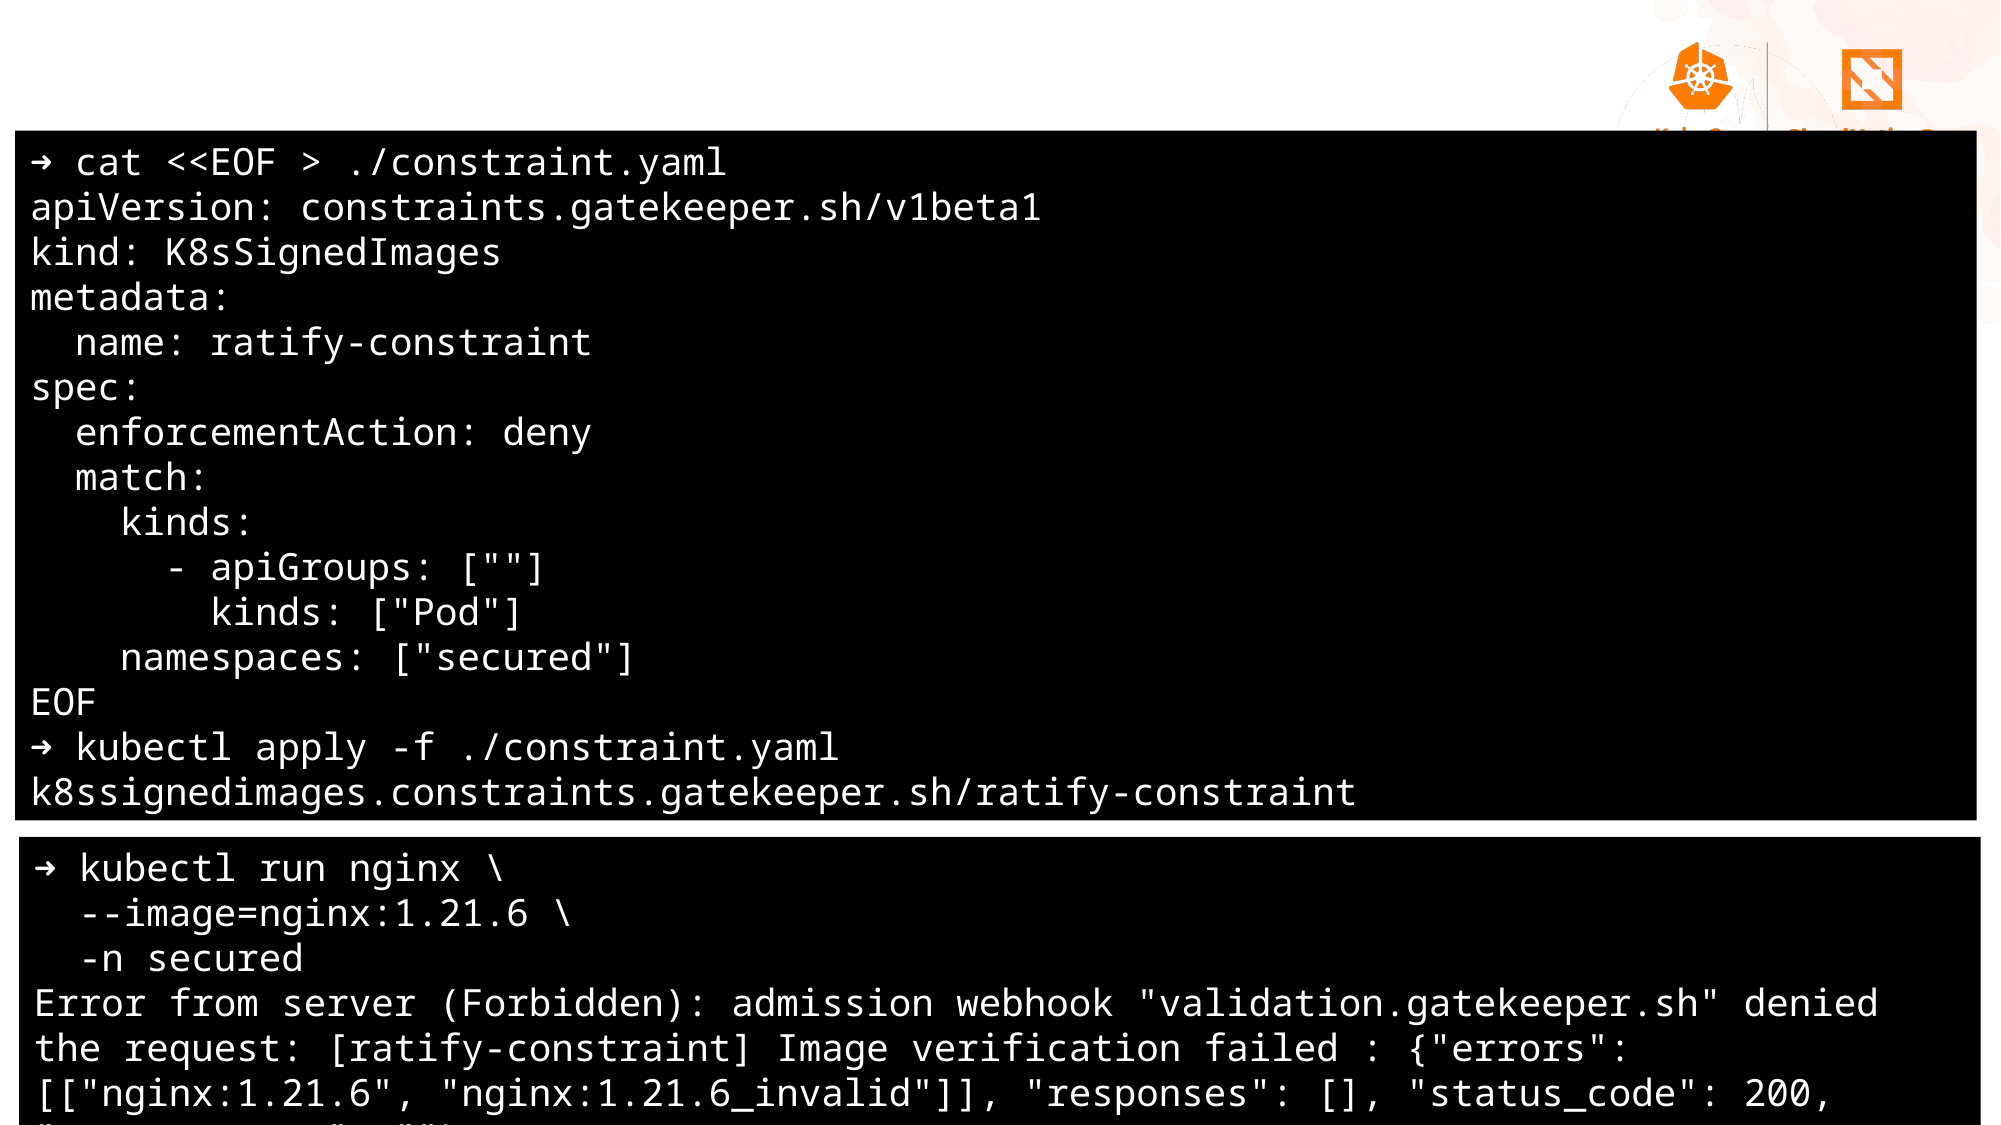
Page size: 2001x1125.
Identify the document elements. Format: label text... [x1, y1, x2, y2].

picture [1512, 0, 2000, 327]
text_box ➜ kubectl run nginx \ --image=nginx:1.21.6 \ -n secured Error from server (Forbidden): admission webhook "validation.gatekeeper.sh" denied the request: [ratify-constraint] Image verification failed : {"errors": [["nginx:1.21.6", "nginx:1.21.6_invalid"]], "responses": [], "status_code": 200, "system_error": ""} [19, 836, 1981, 1125]
text_box ➜ cat <<EOF > ./constraint.yaml apiVersion: constraints.gatekeeper.sh/v1beta1 kind: K8sSignedImages metadata: name: ratify-constraint spec: enforcementAction: deny match: kinds: - apiGroups: [""] kinds: ["Pod"] namespaces: ["secured"] EOF ➜ kubectl apply -f ./constraint.yaml k8ssignedimages.constraints.gatekeeper.sh/ratify-constraint [15, 130, 1977, 821]
